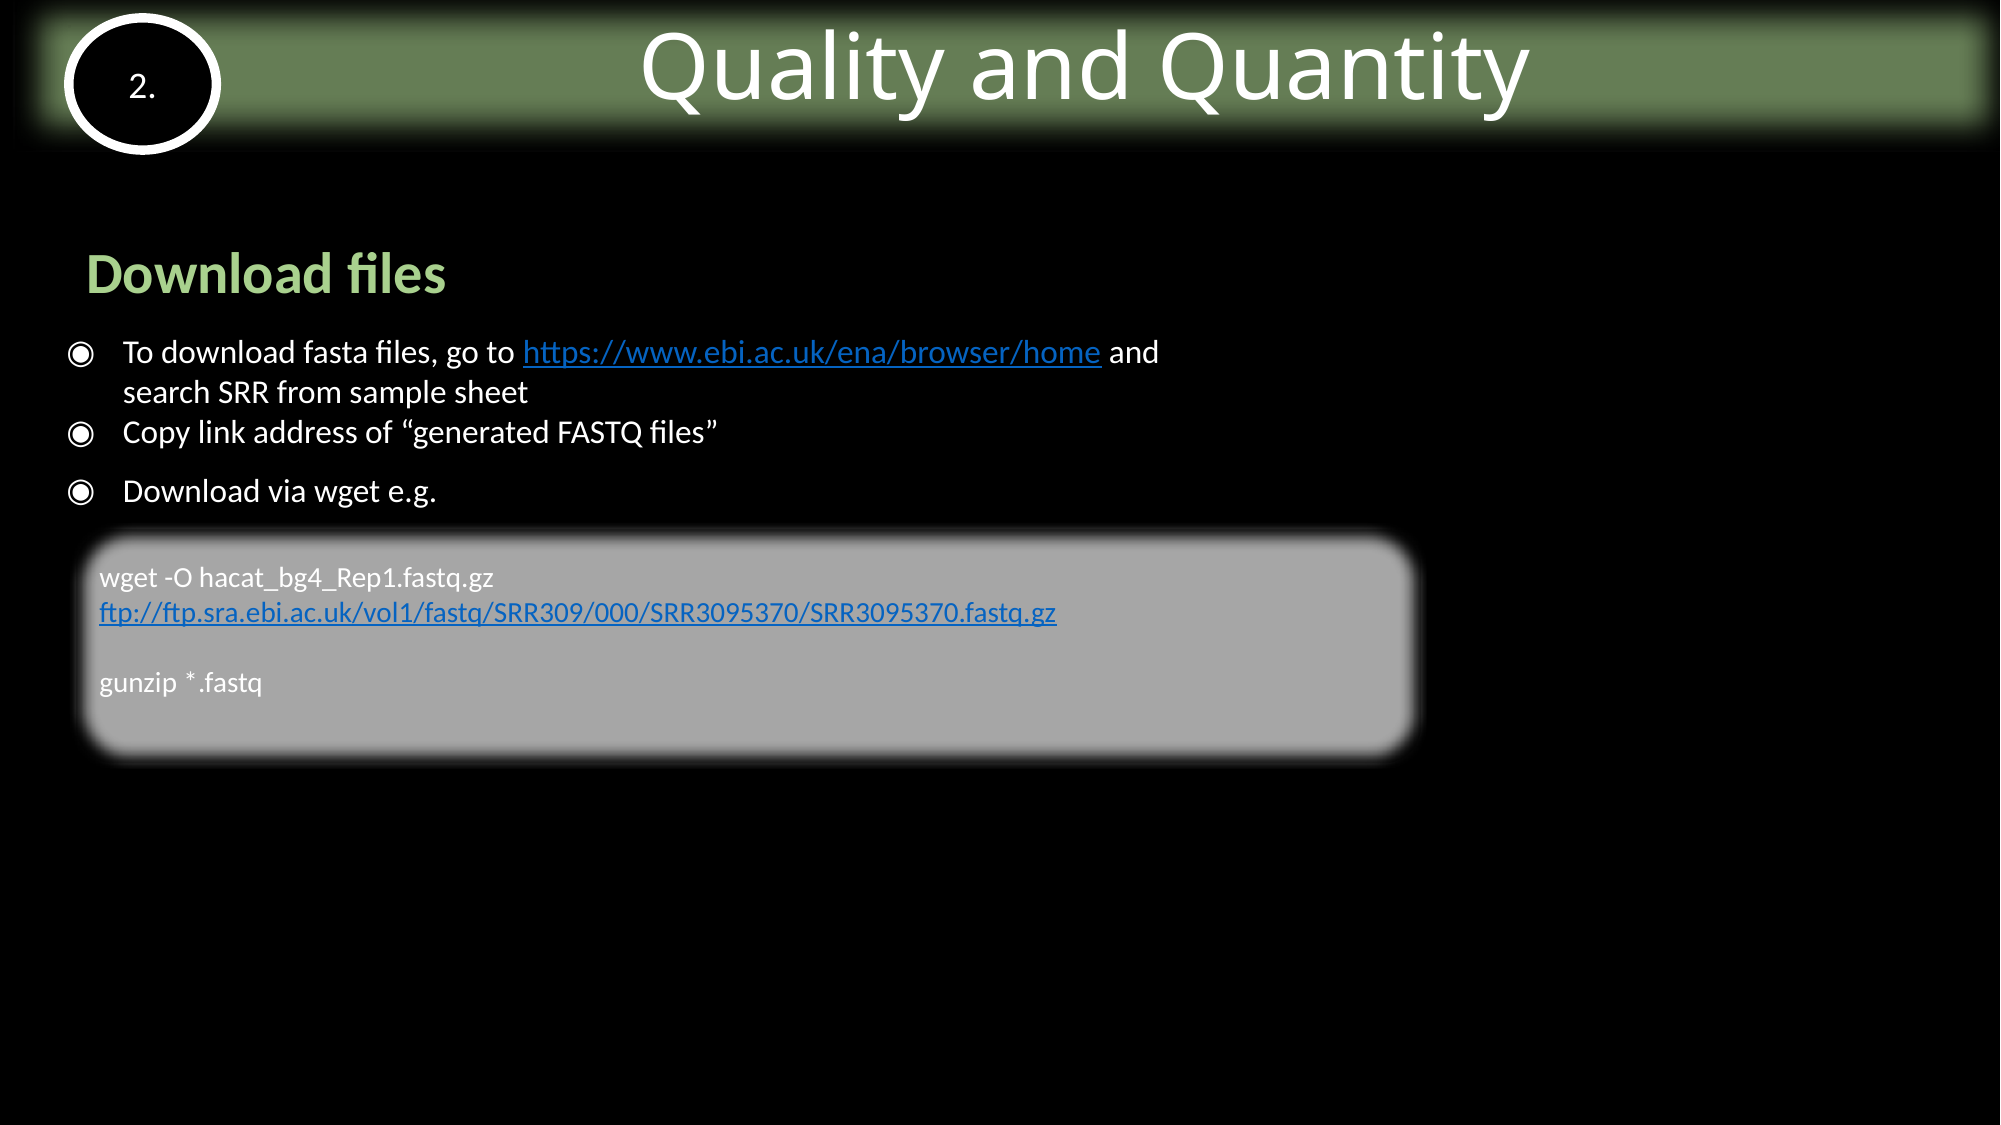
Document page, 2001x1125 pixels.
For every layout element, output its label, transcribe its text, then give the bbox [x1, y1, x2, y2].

text_box 2. [67, 16, 218, 152]
text_box [65, 41, 84, 100]
title Quality and Quantity [623, 0, 2000, 179]
text_box Download files [71, 227, 475, 283]
text_box To download fasta files, go to https://www.ebi.ac.uk/ena/browser/home and search SRR from sample sheet Copy link address of “generated FASTQ files” [51, 283, 1196, 421]
text_box [201, 41, 623, 100]
text_box wget -O hacat_bg4_Rep1.fastq.gz ftp://ftp.sra.ebi.ac.uk/vol1/fastq/SRR309/000/SRR3095370/SRR3095370.fastq.gz gunzip *.fastq [98, 551, 1400, 741]
text_box Download via wget e.g. [51, 421, 1196, 517]
